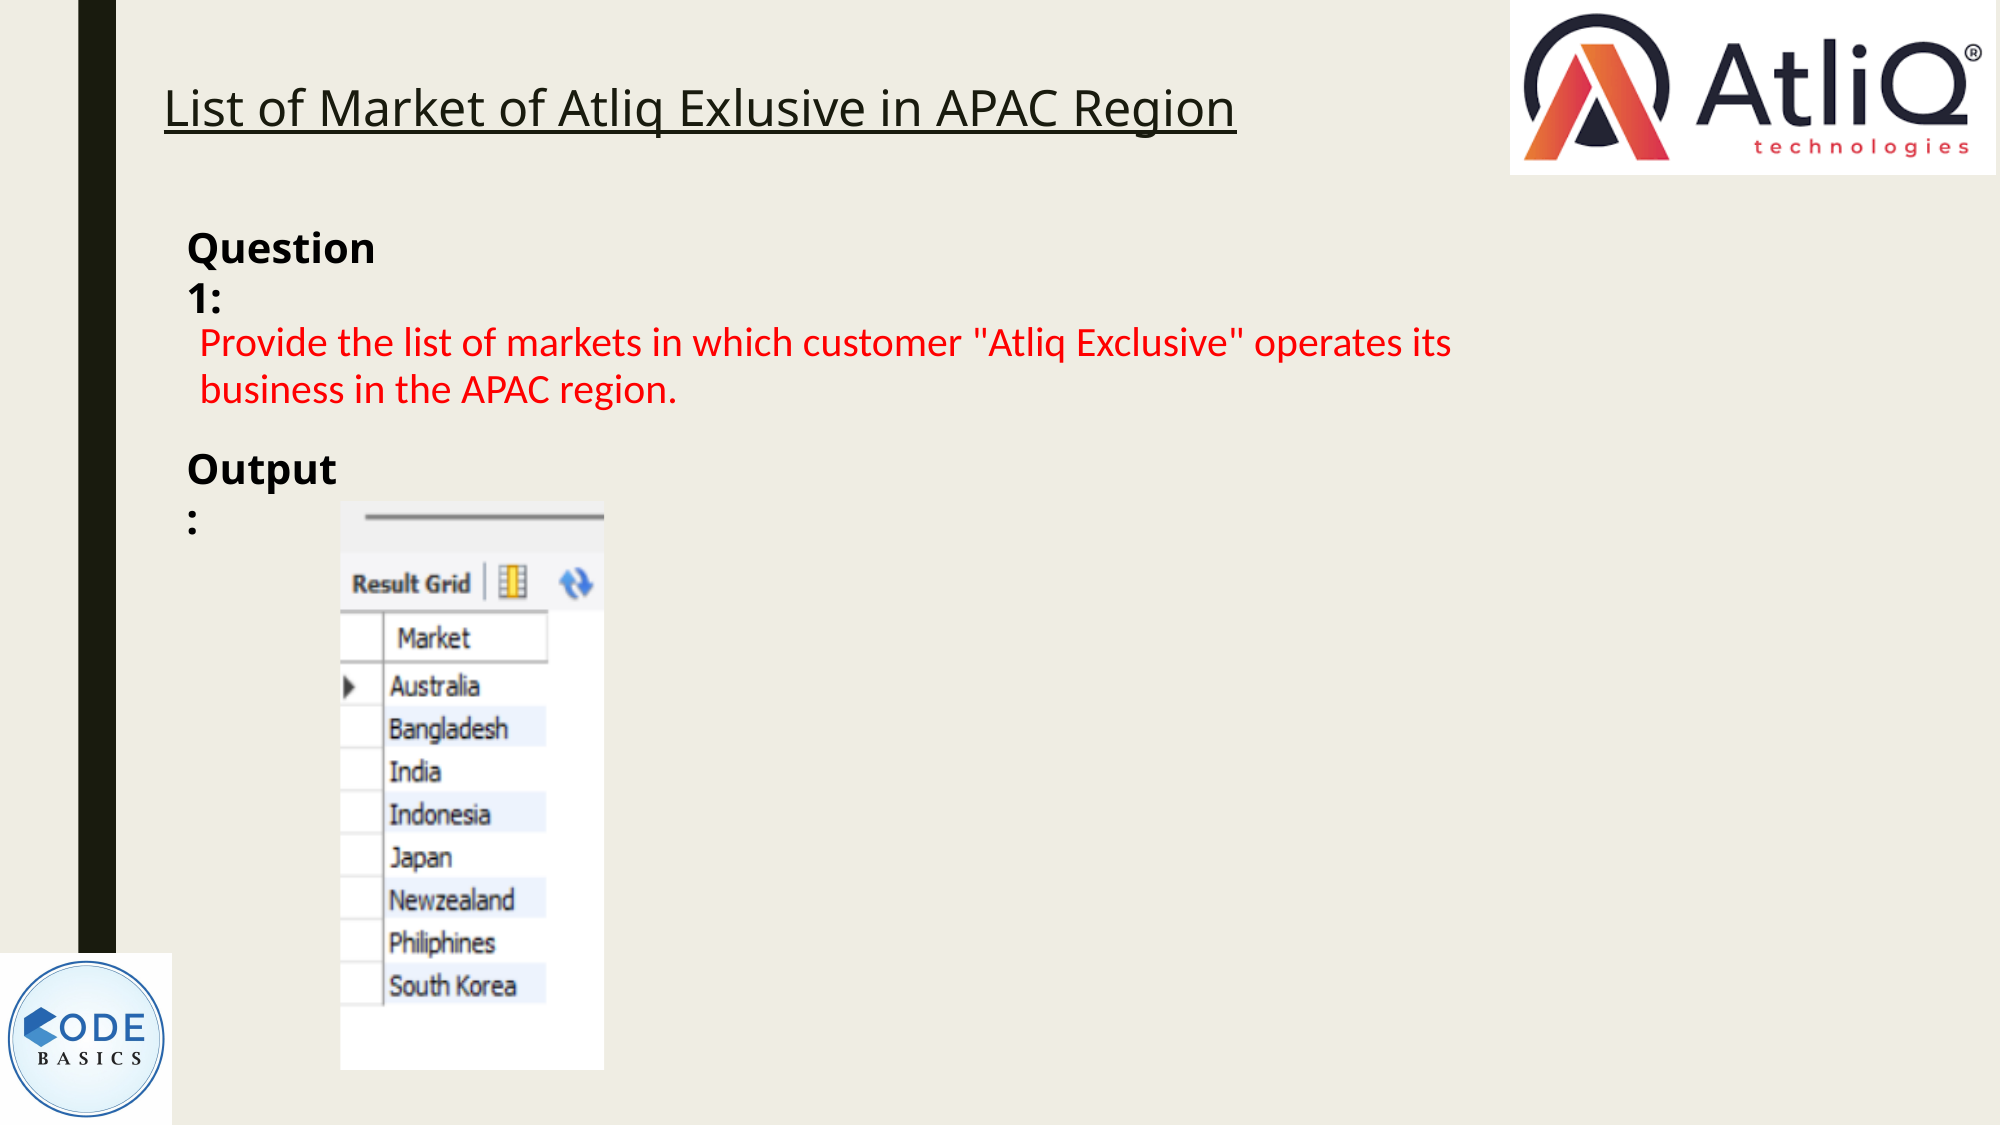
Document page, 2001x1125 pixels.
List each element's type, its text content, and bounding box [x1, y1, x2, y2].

title List of Market of Atliq Exlusive in APAC Region [148, 76, 1493, 156]
text_box Output: [171, 435, 358, 551]
picture [0, 953, 172, 1125]
list Provide the list of markets in which customer "Atliq Exclusive" operates its business in the APAC region. [184, 311, 1577, 429]
picture [340, 501, 605, 1070]
text_box Question 1: [171, 214, 410, 329]
picture [1510, 0, 1996, 175]
